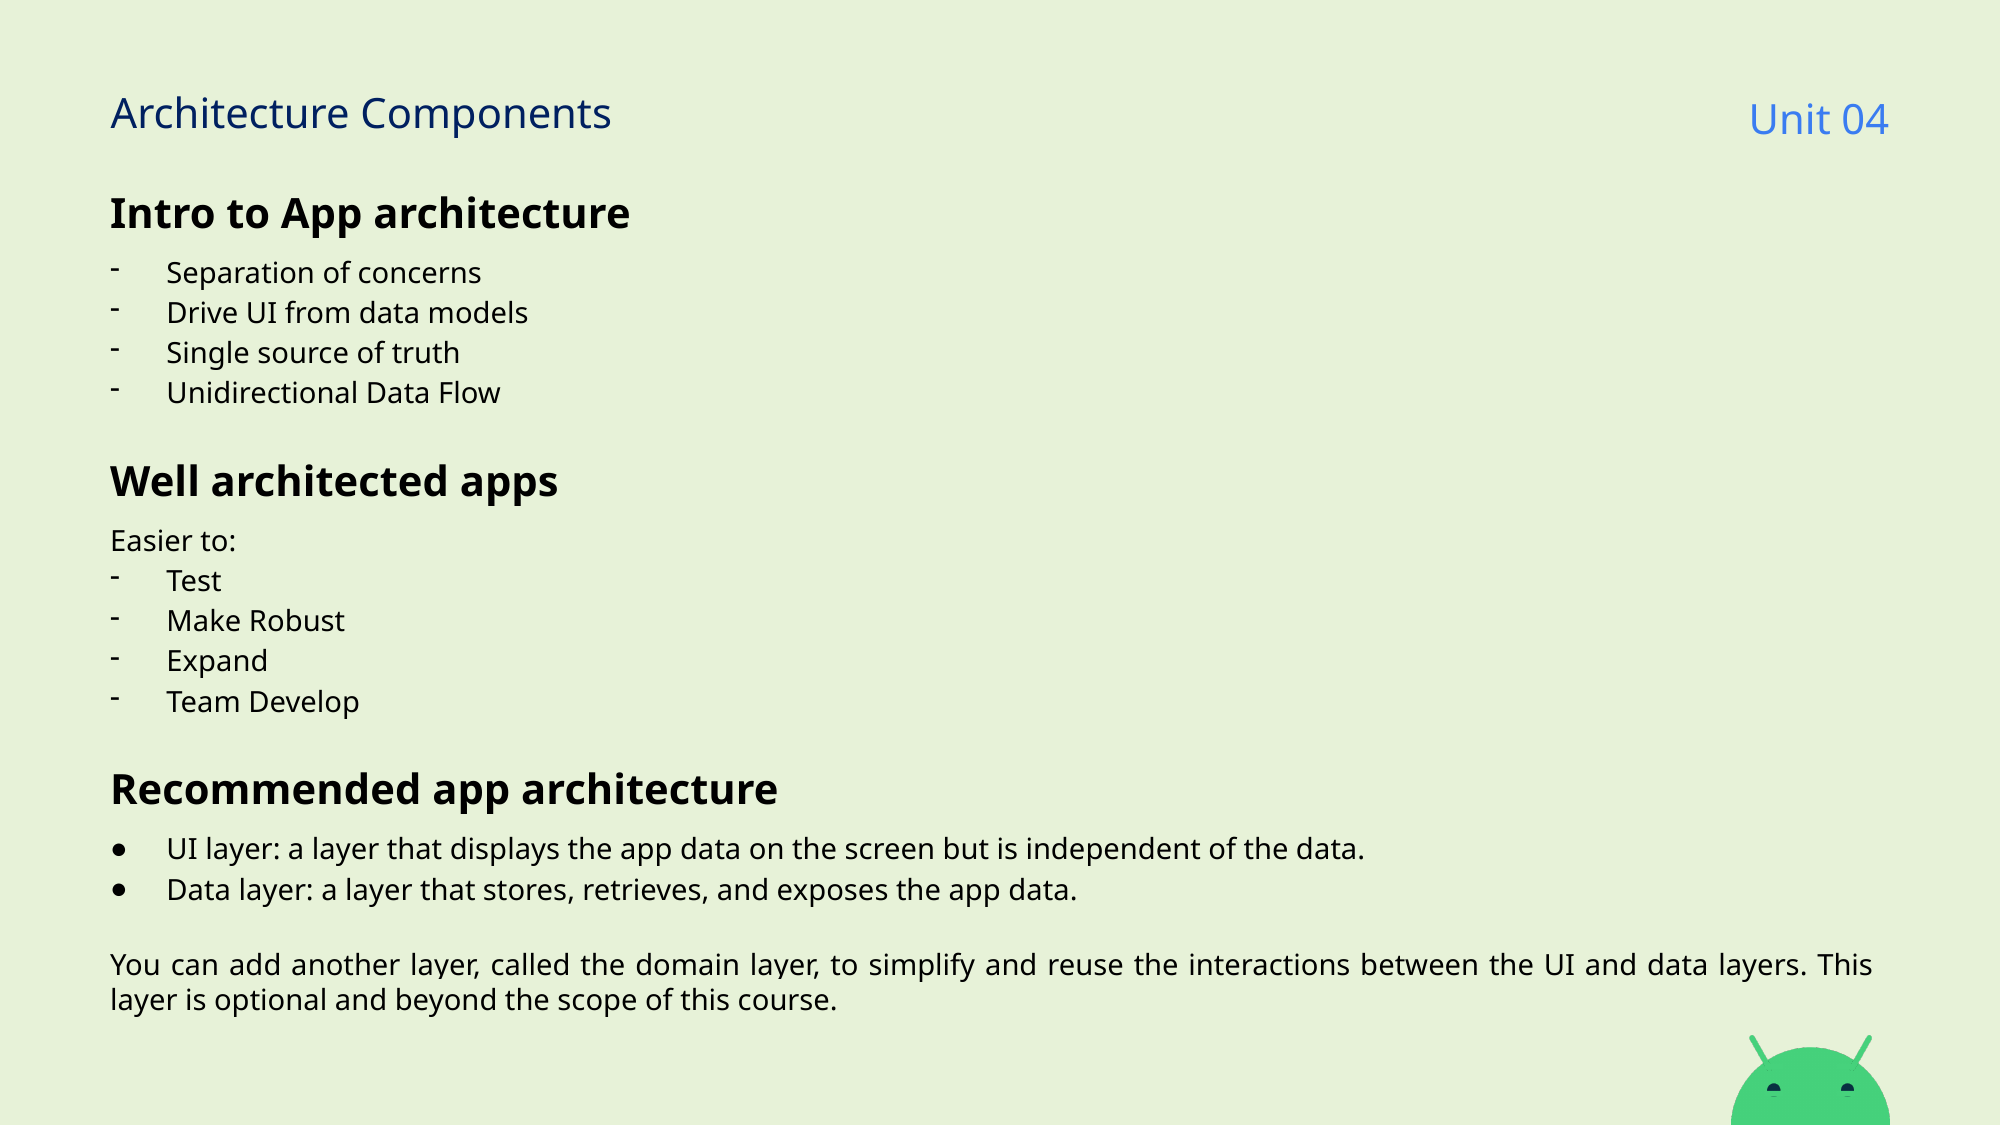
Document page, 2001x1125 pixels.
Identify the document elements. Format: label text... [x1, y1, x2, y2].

text_box [1730, 1118, 1891, 1125]
text_box Intro to App architecture Separation of concerns Drive UI from data models Single source of truth Unidirectional Data Flow Well architected apps Easier to: Test Make Robust Expand Team Develop Recommended app architecture UI layer: a layer that displays the app data on the screen but is independent of the data. Data layer: a layer that stores, retrieves, and exposes the app data. You can add another layer, called the domain layer, to simplify and reuse the interactions between the UI and data layers. This layer is optional and beyond the scope of this course. [95, 171, 1890, 1024]
picture [1731, 1035, 1890, 1120]
text_box Architecture Components [95, 79, 680, 145]
text_box Unit 04 [1716, 85, 1905, 151]
